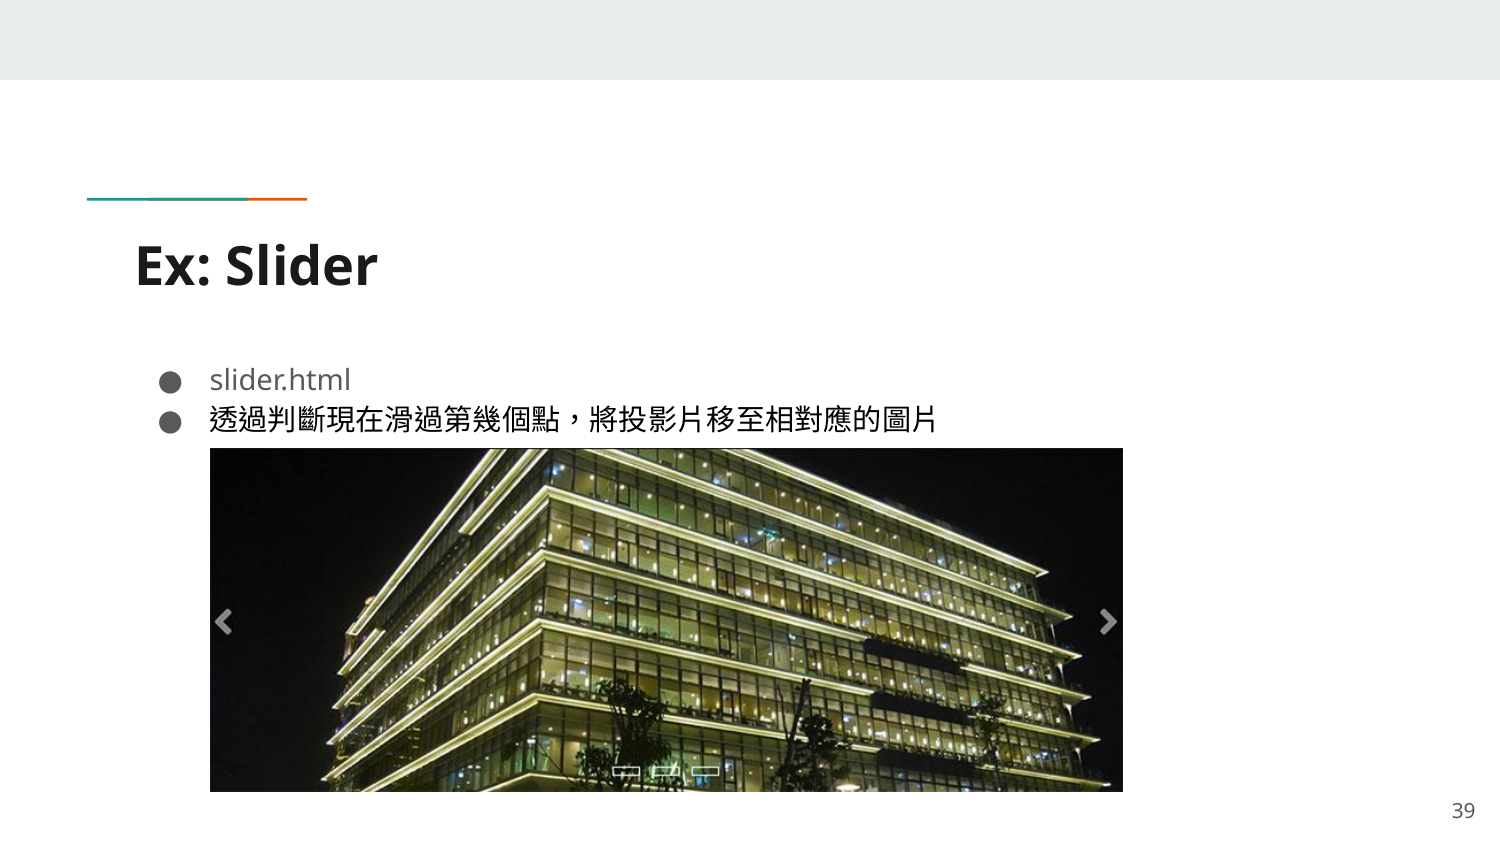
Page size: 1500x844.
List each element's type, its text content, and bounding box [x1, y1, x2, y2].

list slider.html 透過判斷現在滑過第幾個點，將投影片移至相對應的圖片 [119, 341, 1420, 712]
slide_number ‹#› [1400, 779, 1491, 844]
title Ex: Slider [119, 216, 1381, 305]
picture [210, 448, 1123, 792]
